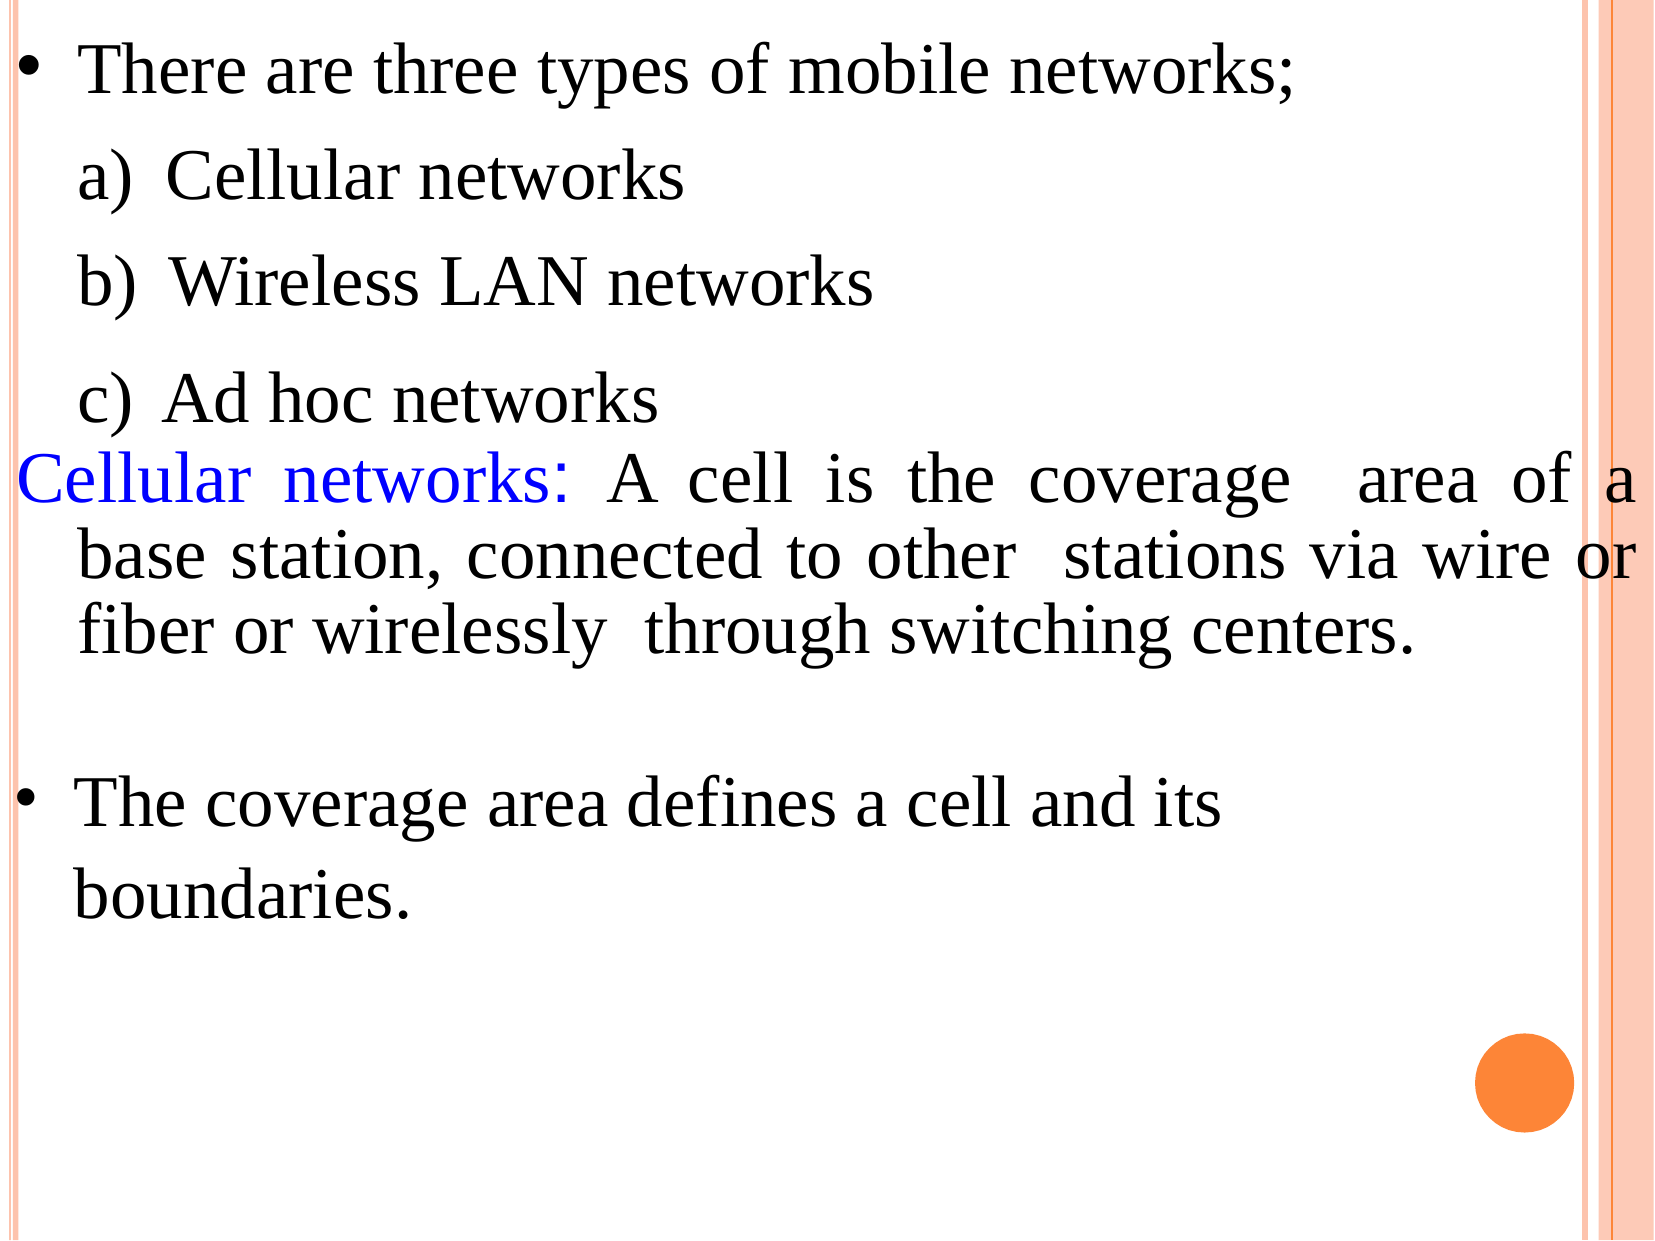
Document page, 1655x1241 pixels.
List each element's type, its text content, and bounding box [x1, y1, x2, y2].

text_box There are three types of mobile networks; Cellular networks Wireless LAN networks Ad hoc networks Cellular networks: A cell is the coverage area of a base station, connected to other stations via wire or fiber or wirelessly through switching centers. The coverage area defines a cell and its boundaries. [13, 0, 1639, 933]
